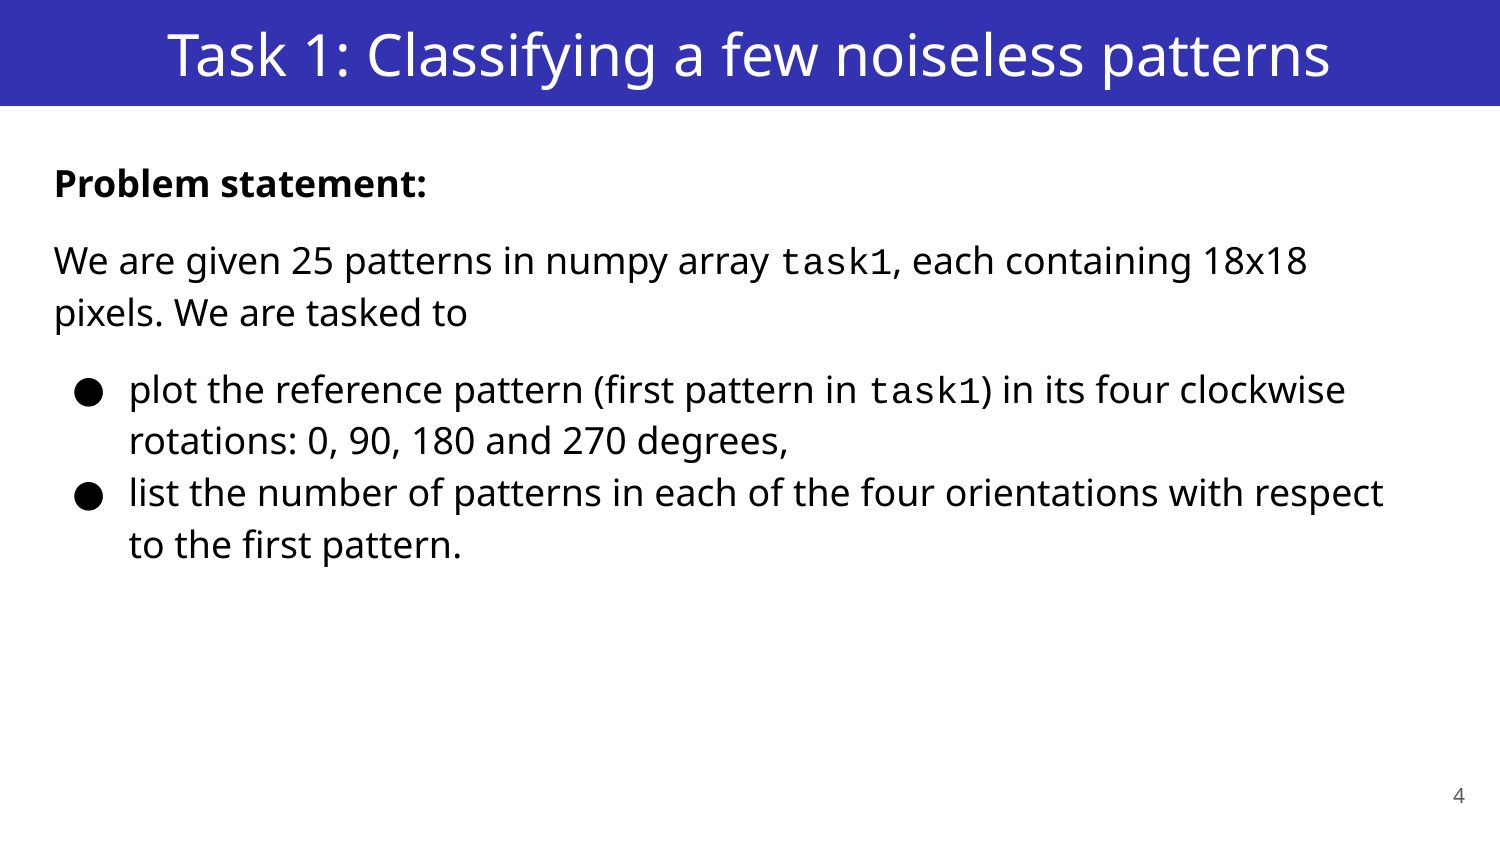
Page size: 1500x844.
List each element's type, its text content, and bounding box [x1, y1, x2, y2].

slide_number 4 [1389, 764, 1480, 830]
title Task 1: Classifying a few noiseless patterns [0, 0, 1500, 106]
list Problem statement: We are given 25 patterns in numpy array task1, each containing 18x18 pixels. We are tasked to plot the reference pattern (first pattern in task1) in its four clockwise rotations: 0, 90, 180 and 270 degrees, list the number of patterns in each of the four orientations with respect to the first pattern. [38, 138, 1442, 750]
